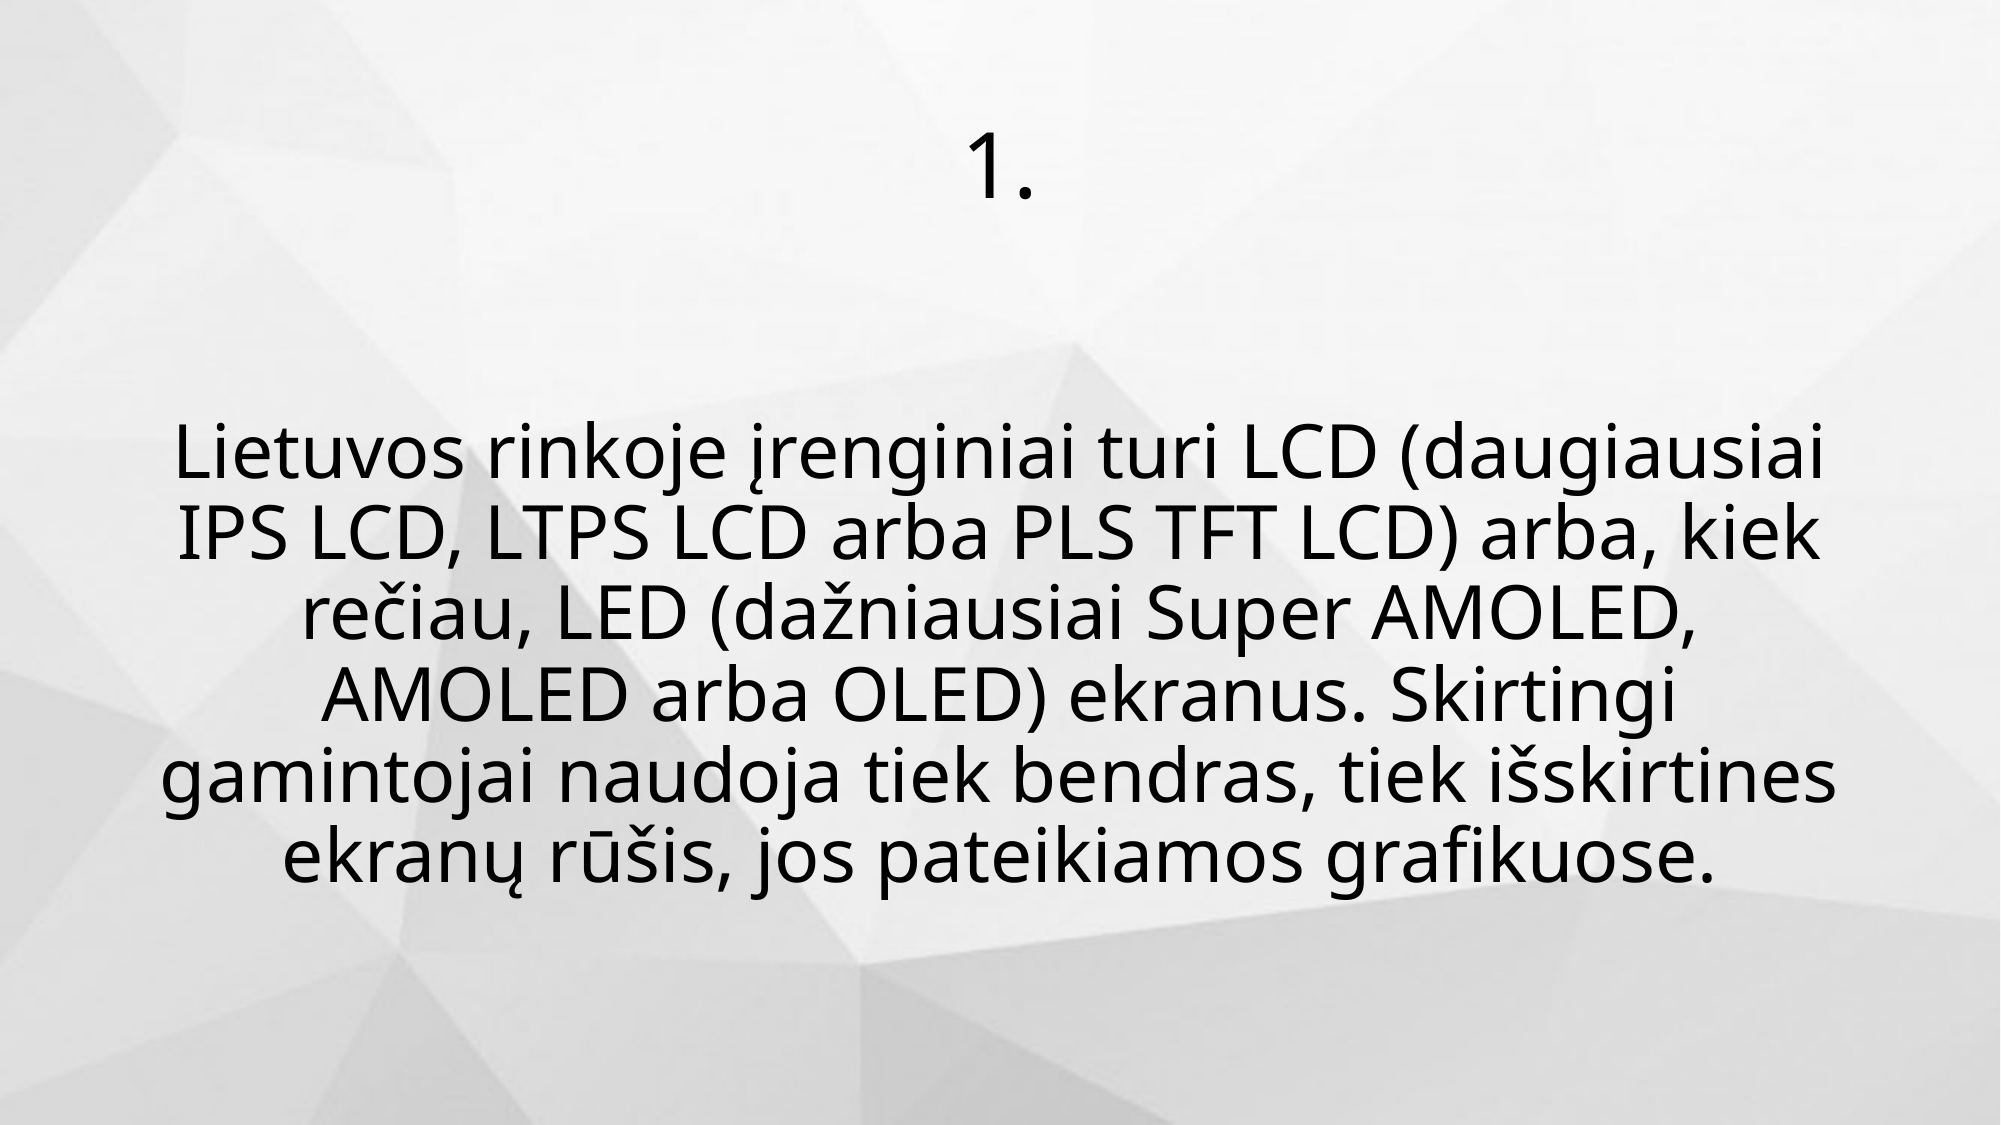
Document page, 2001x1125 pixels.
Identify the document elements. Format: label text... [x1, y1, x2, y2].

title 1. [137, 59, 1863, 278]
picture [0, 0, 2001, 1125]
list Lietuvos rinkoje įrenginiai turi LCD (daugiausiai IPS LCD, LTPS LCD arba PLS TFT LCD) arba, kiek rečiau, LED (dažniausiai Super AMOLED, AMOLED arba OLED) ekranus. Skirtingi gamintojai naudoja tiek bendras, tiek išskirtines ekranų rūšis, jos pateikiamos grafikuose. [137, 299, 1863, 1014]
